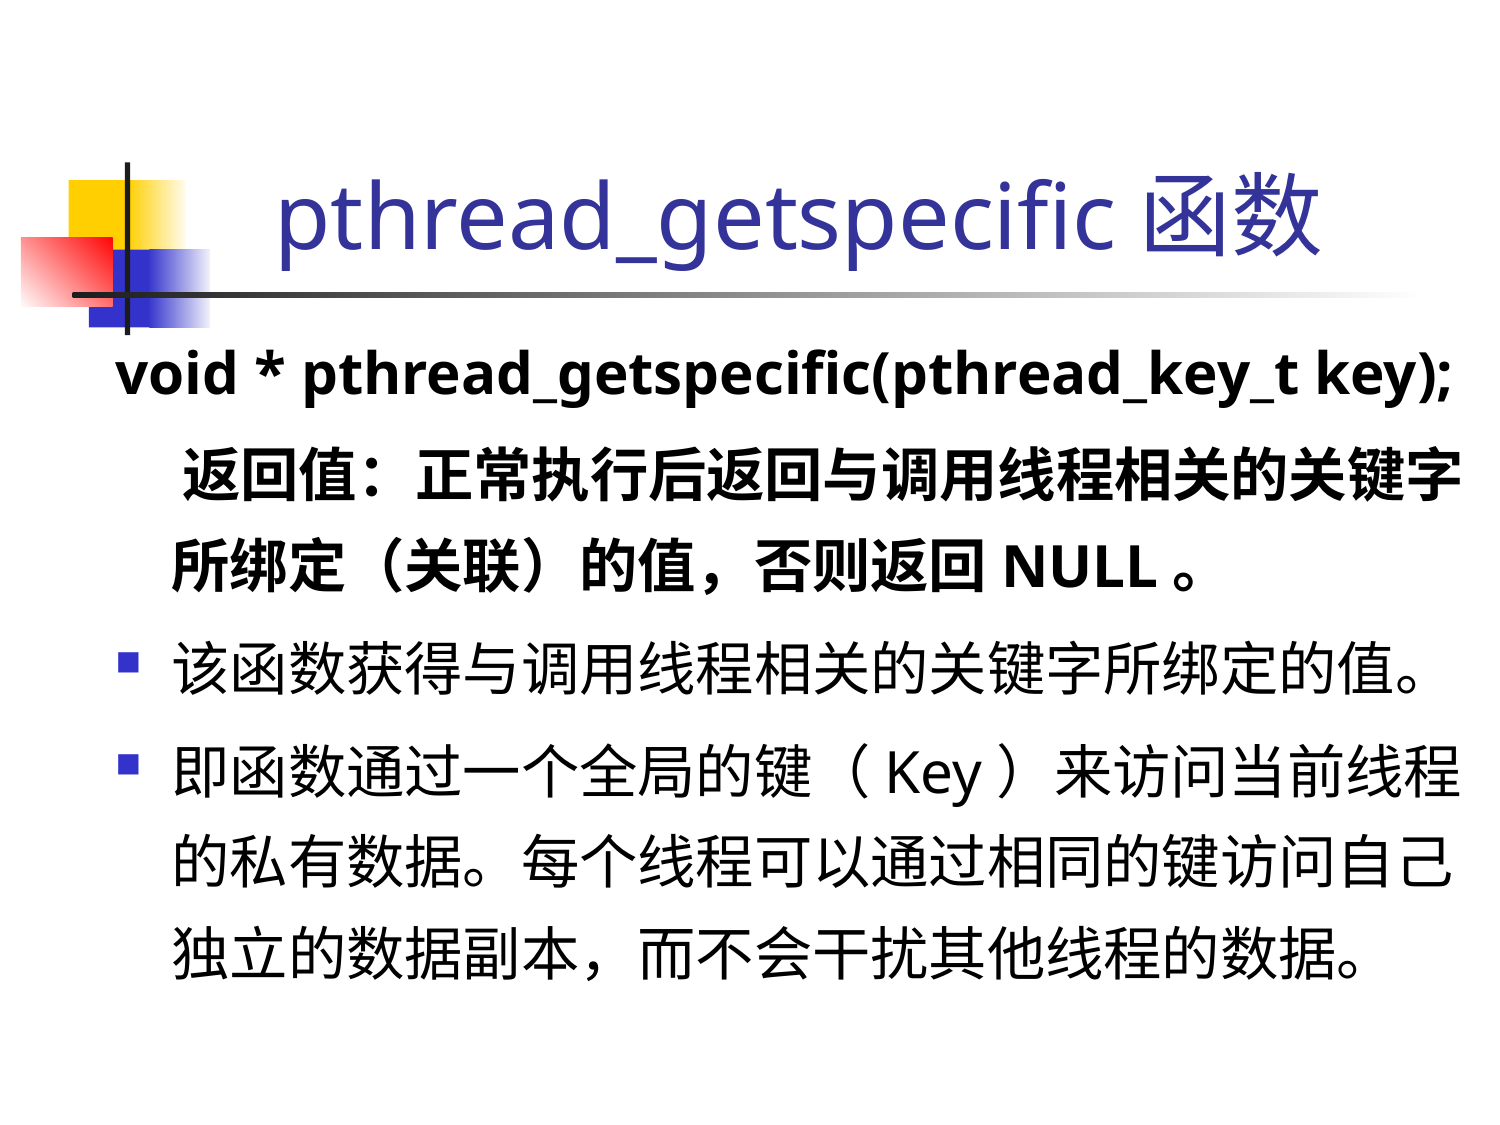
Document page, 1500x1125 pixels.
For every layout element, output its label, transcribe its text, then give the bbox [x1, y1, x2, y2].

list void * pthread_getspecific(pthread_key_t key); 返回值：正常执行后返回与调用线程相关的关键字所绑定（关联）的值，否则返回NULL。 该函数获得与调用线程相关的关键字所绑定的值。 即函数通过一个全局的键（Key）来访问当前线程的私有数据。每个线程可以通过相同的键访问自己独立的数据副本，而不会干扰其他线程的数据。 [100, 314, 1483, 1066]
title pthread_getspecific函数 [259, 34, 1353, 276]
